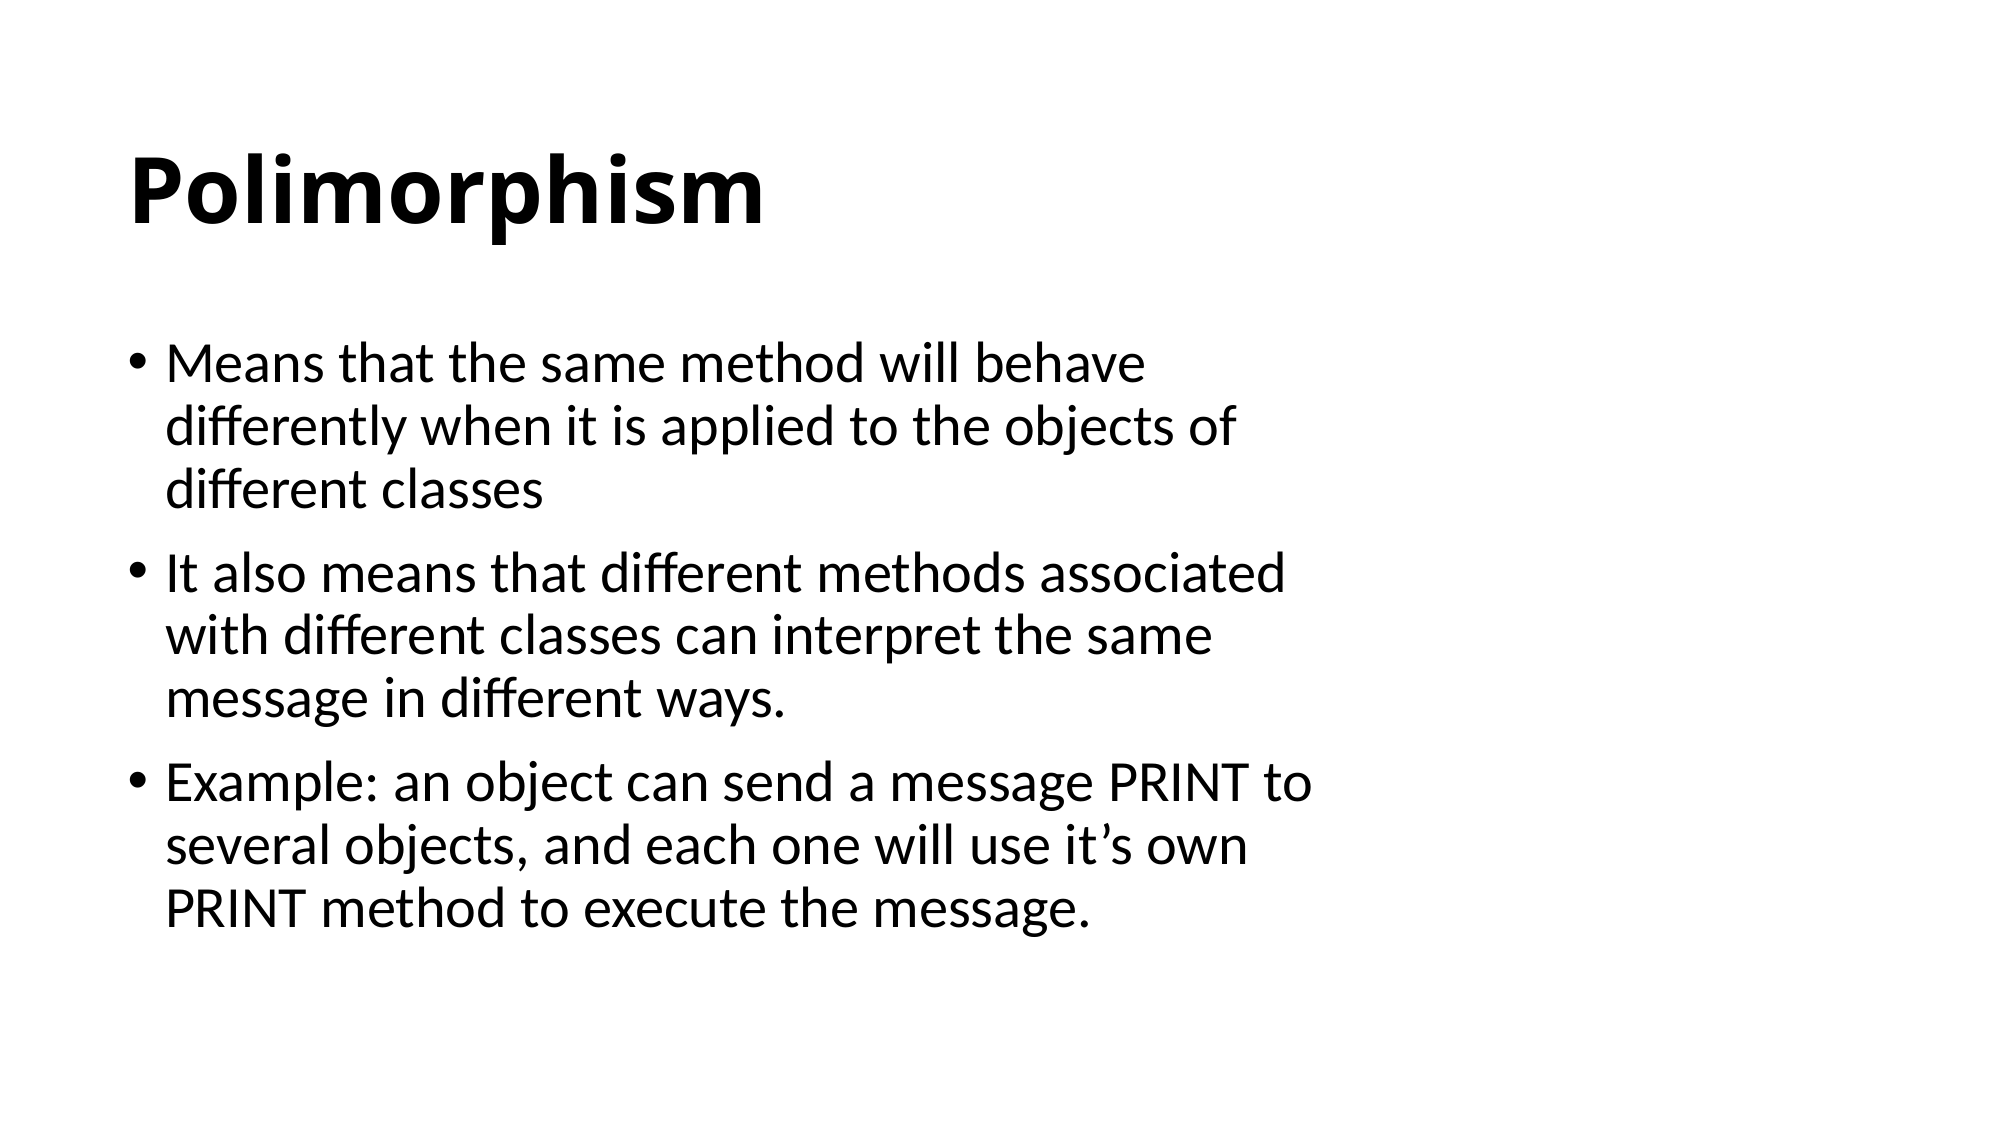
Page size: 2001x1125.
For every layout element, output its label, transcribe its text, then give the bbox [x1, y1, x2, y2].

text_box Polimorphism [112, 99, 1388, 288]
text_box Means that the same method will behave differently when it is applied to the objects of different classes It also means that different methods associated with different classes can interpret the same message in different ways. Example: an object can send a message PRINT to several objects, and each one will use it’s own PRINT method to execute the message. [112, 324, 1388, 1000]
